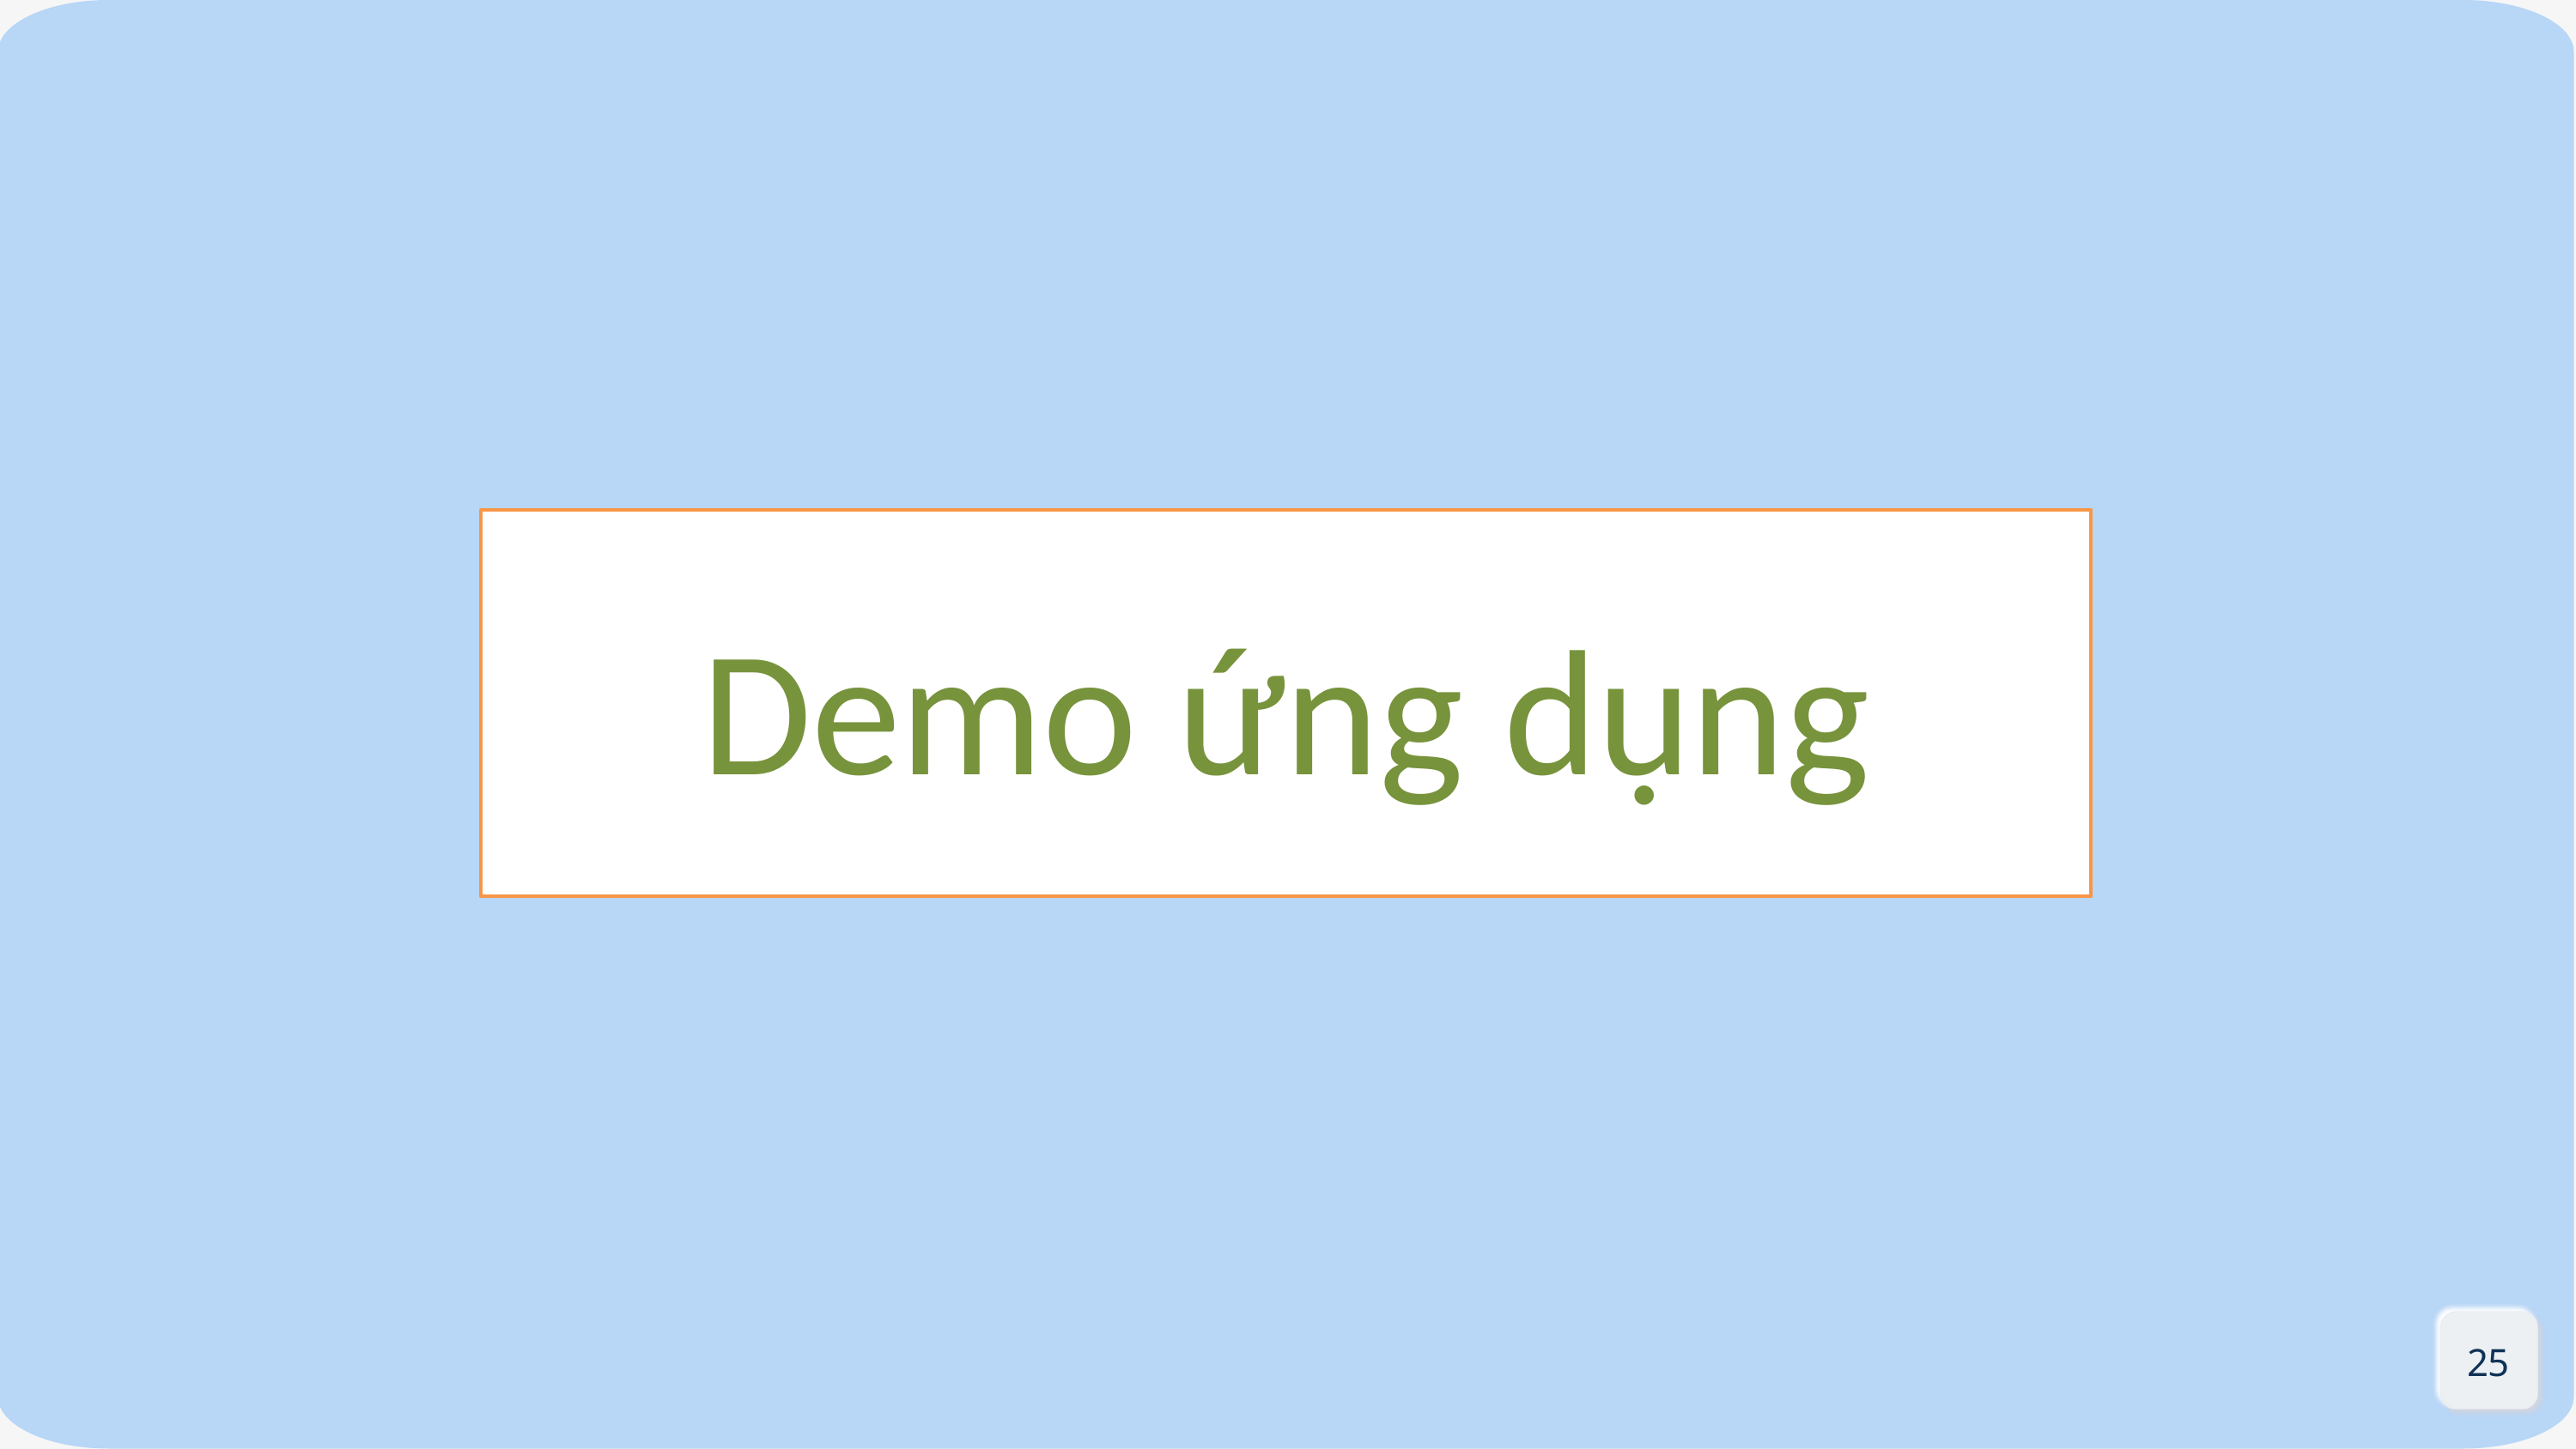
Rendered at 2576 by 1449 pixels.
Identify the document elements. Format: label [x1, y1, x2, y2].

text_box [2430, 1301, 2547, 1418]
text_box [0, 0, 2574, 1449]
